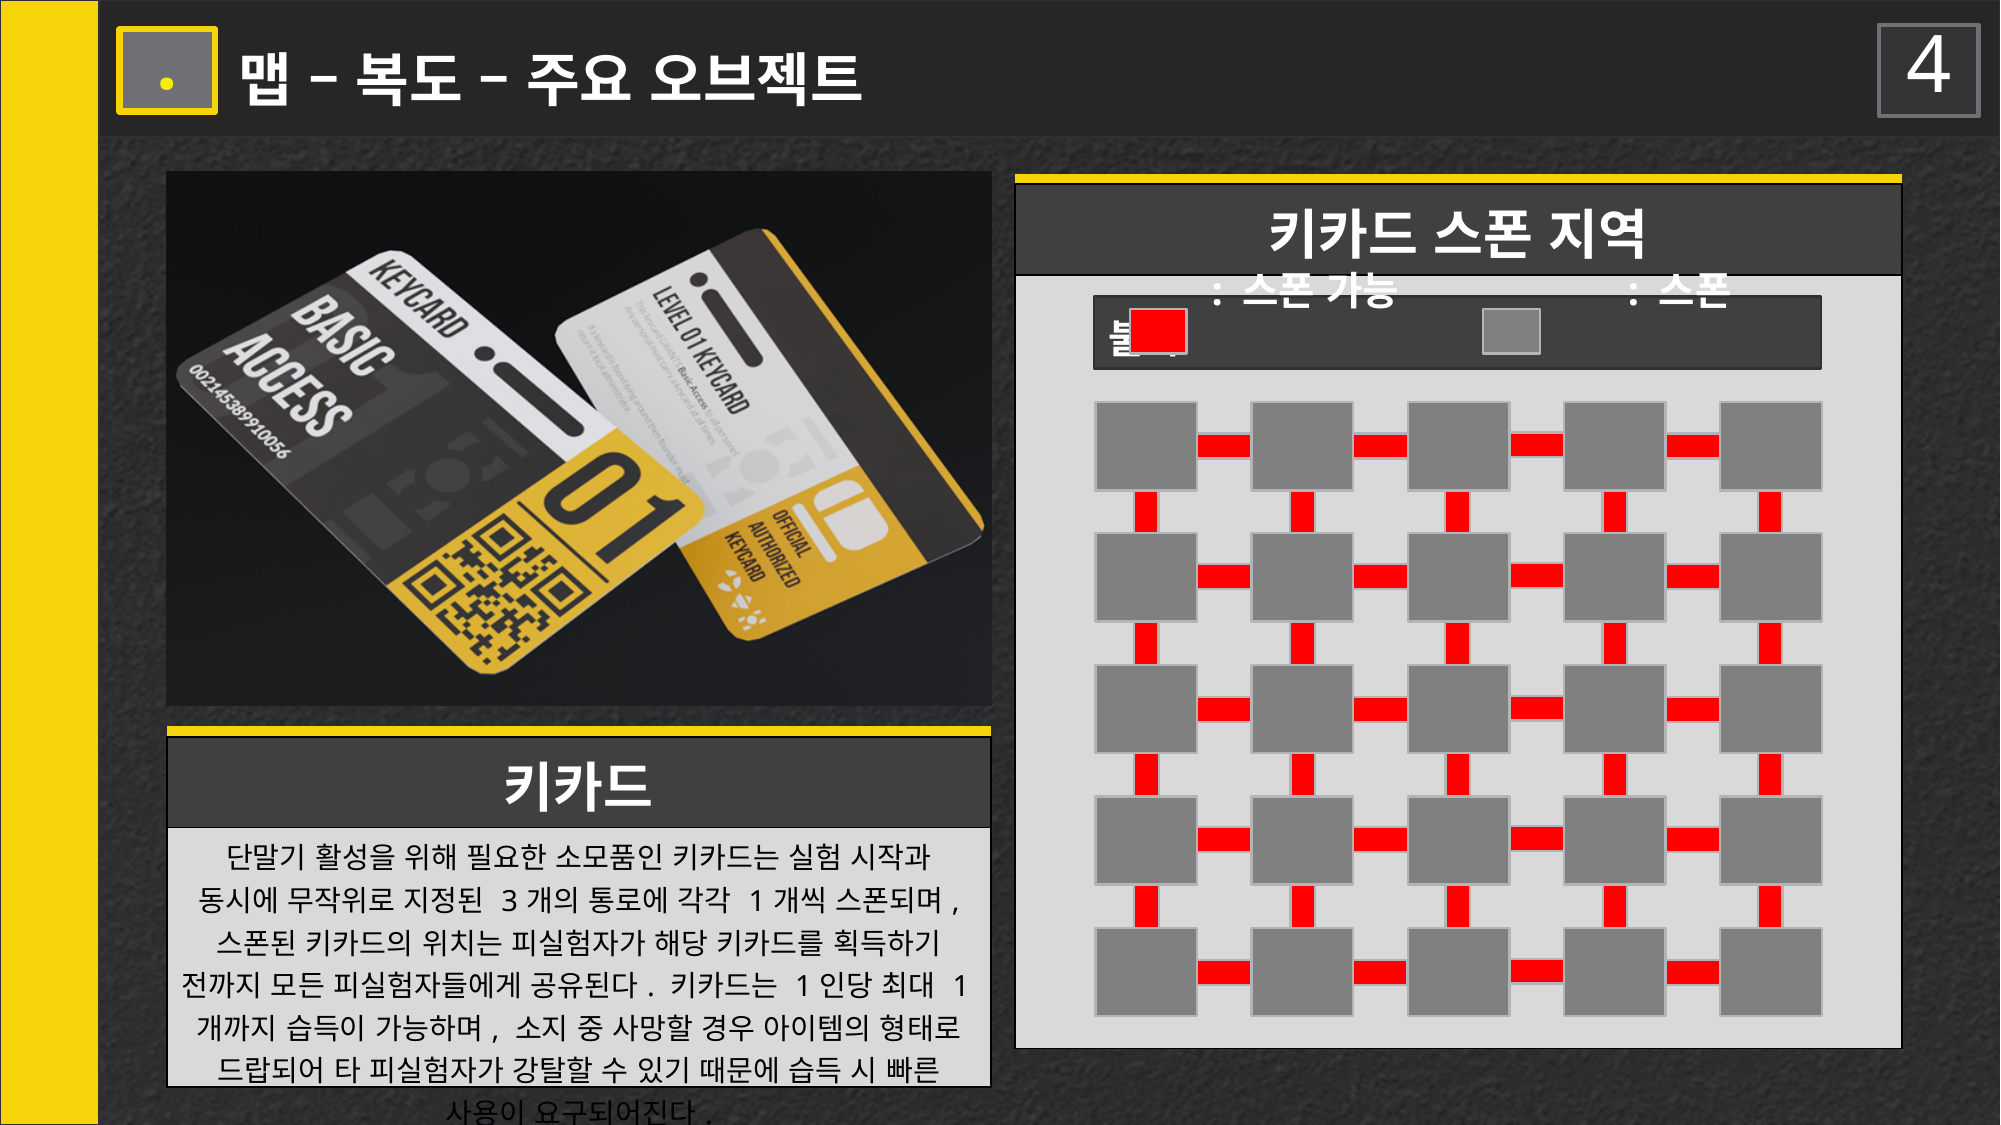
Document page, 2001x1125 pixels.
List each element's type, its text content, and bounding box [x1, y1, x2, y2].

table_cell [1016, 276, 1901, 1048]
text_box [119, 29, 886, 121]
table_header 키카드 [168, 740, 990, 827]
picture [100, 138, 2000, 1125]
table_header 키카드 스폰 지역 [1016, 187, 1901, 274]
table_cell 단말기 활성을 위해 필요한 소모품인 키카드는 실험 시작과 동시에 무작위로 지정된 3개의 통로에 각각 1개씩 스폰되며, 스폰된 키카드의 위치는 피실험자가 해당 키카드를 획득하기 전까지 모든 피실험자들에게 공유된다. 키카드는 1인당 최대 1개까지 습득이 가능하며, 소지 중 사망할 경우 아이템의 형태로 드랍되어 타 피실험자가 강탈할 수 있기 때문에 습득 시 빠른 사용이 요구되어진다. [168, 828, 990, 1086]
text_box [100, 0, 2000, 138]
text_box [1095, 402, 1823, 1017]
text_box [1094, 296, 1821, 369]
text_box 4 [1878, 24, 1980, 117]
text_box [0, 0, 100, 1125]
